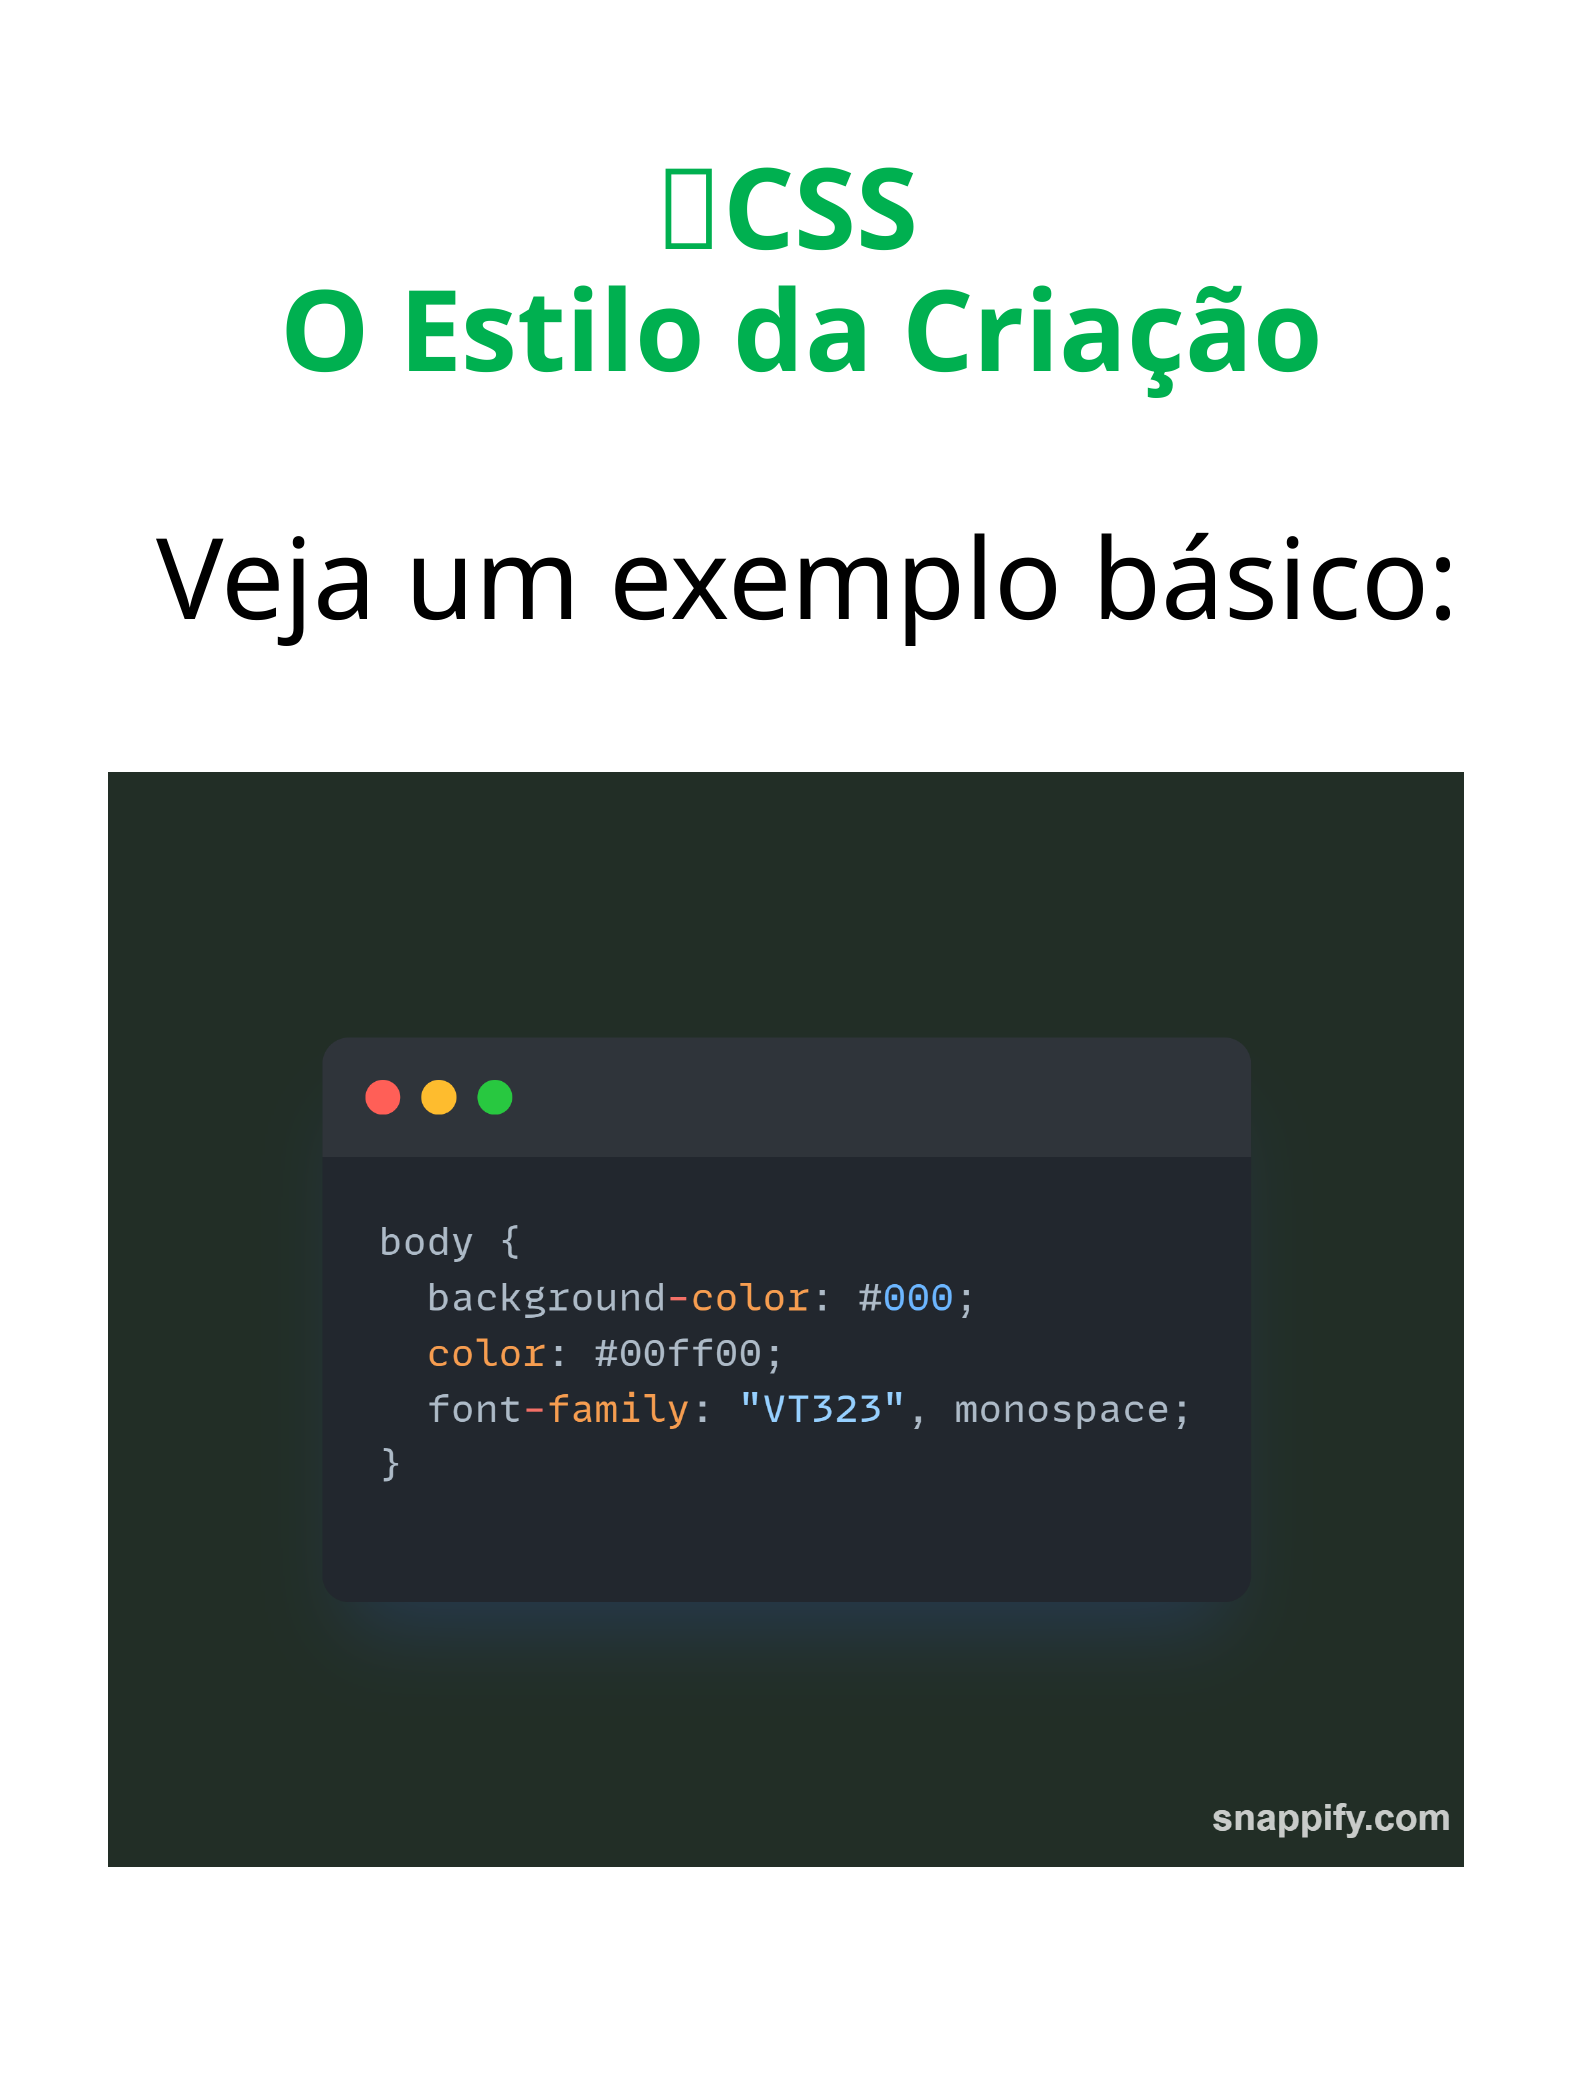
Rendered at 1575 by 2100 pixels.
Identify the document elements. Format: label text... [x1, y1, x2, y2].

picture [108, 772, 1464, 1867]
text_box Veja um exemplo básico: [111, 499, 1505, 650]
list [108, 559, 1467, 1892]
title 🎨CSS O Estilo da Criação [0, 111, 1575, 438]
